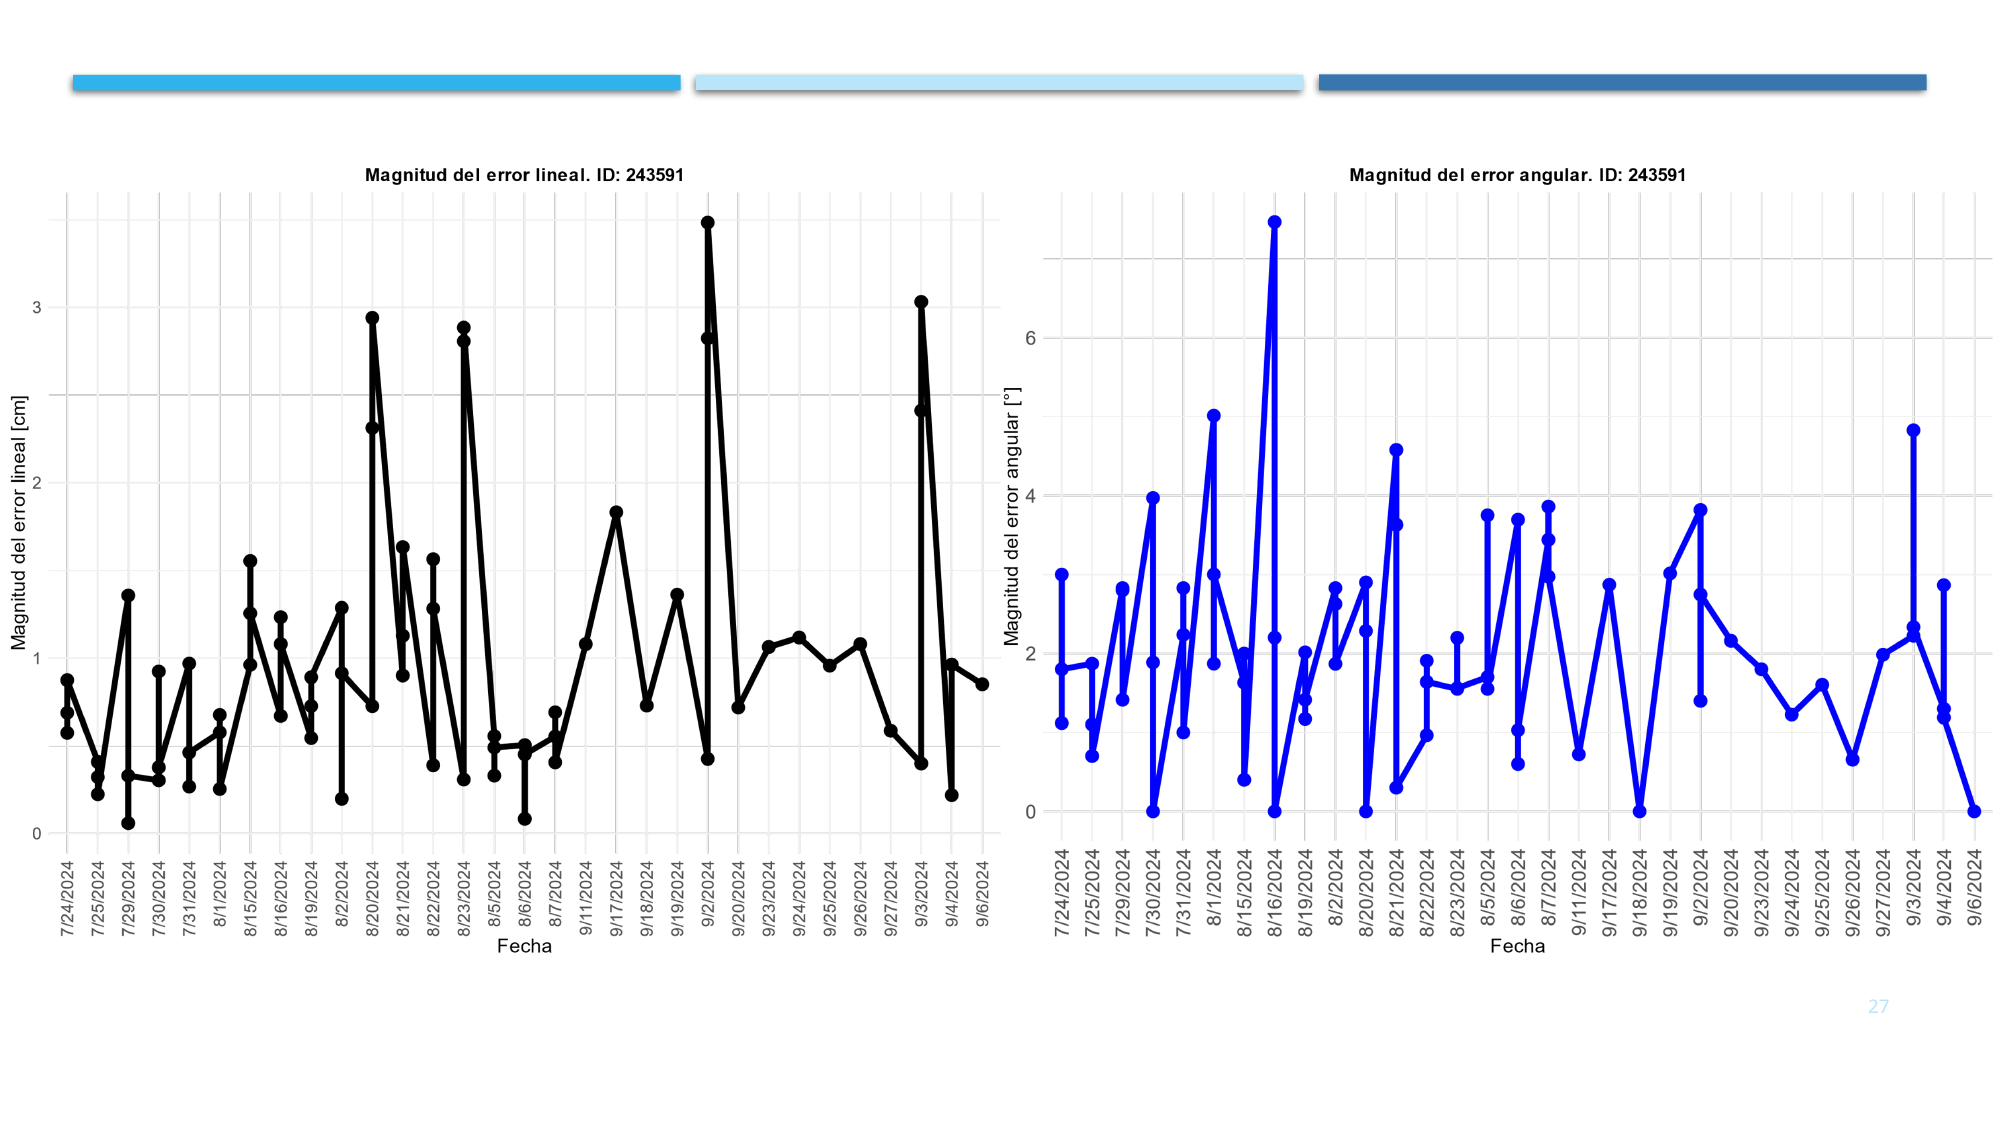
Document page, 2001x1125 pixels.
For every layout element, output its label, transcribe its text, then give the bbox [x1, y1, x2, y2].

picture [3, 160, 2000, 965]
slide_number 27 [1732, 977, 1905, 1037]
